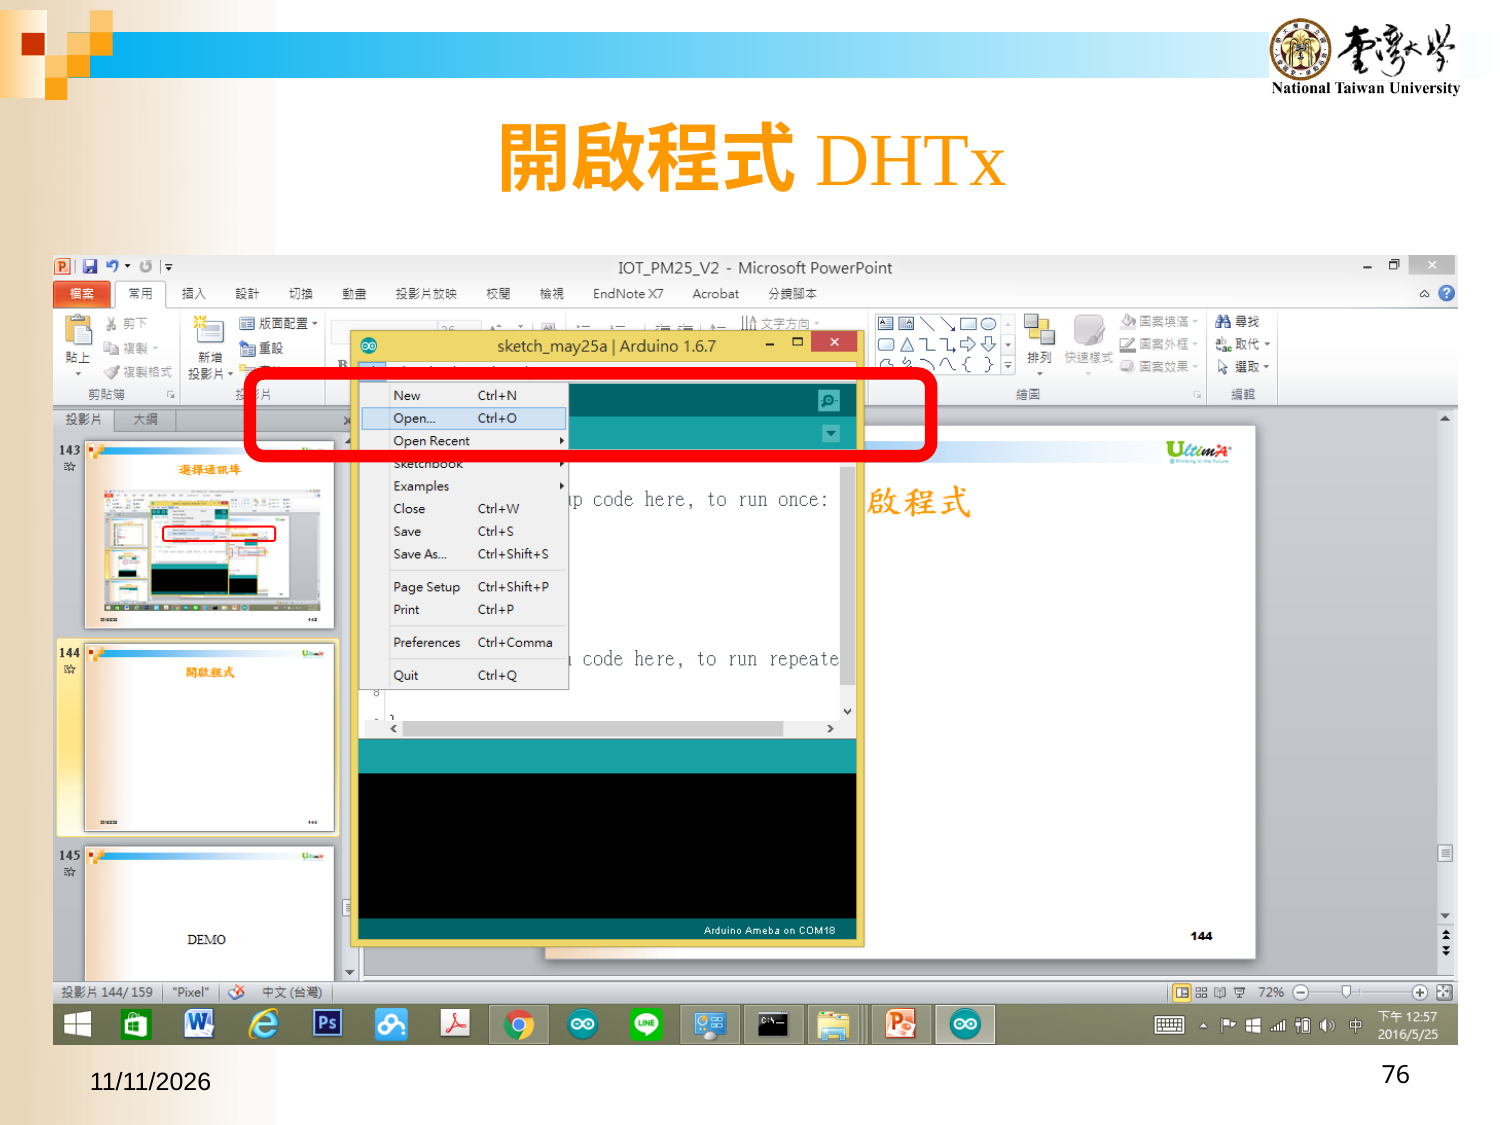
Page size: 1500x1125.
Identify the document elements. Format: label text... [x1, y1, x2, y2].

picture [52, 255, 1458, 1045]
title 開啟程式DHTx [76, 42, 1427, 253]
text_box 76 [1074, 1053, 1425, 1100]
picture [1269, 18, 1463, 98]
text_box 2016/11/8 [75, 1053, 425, 1103]
